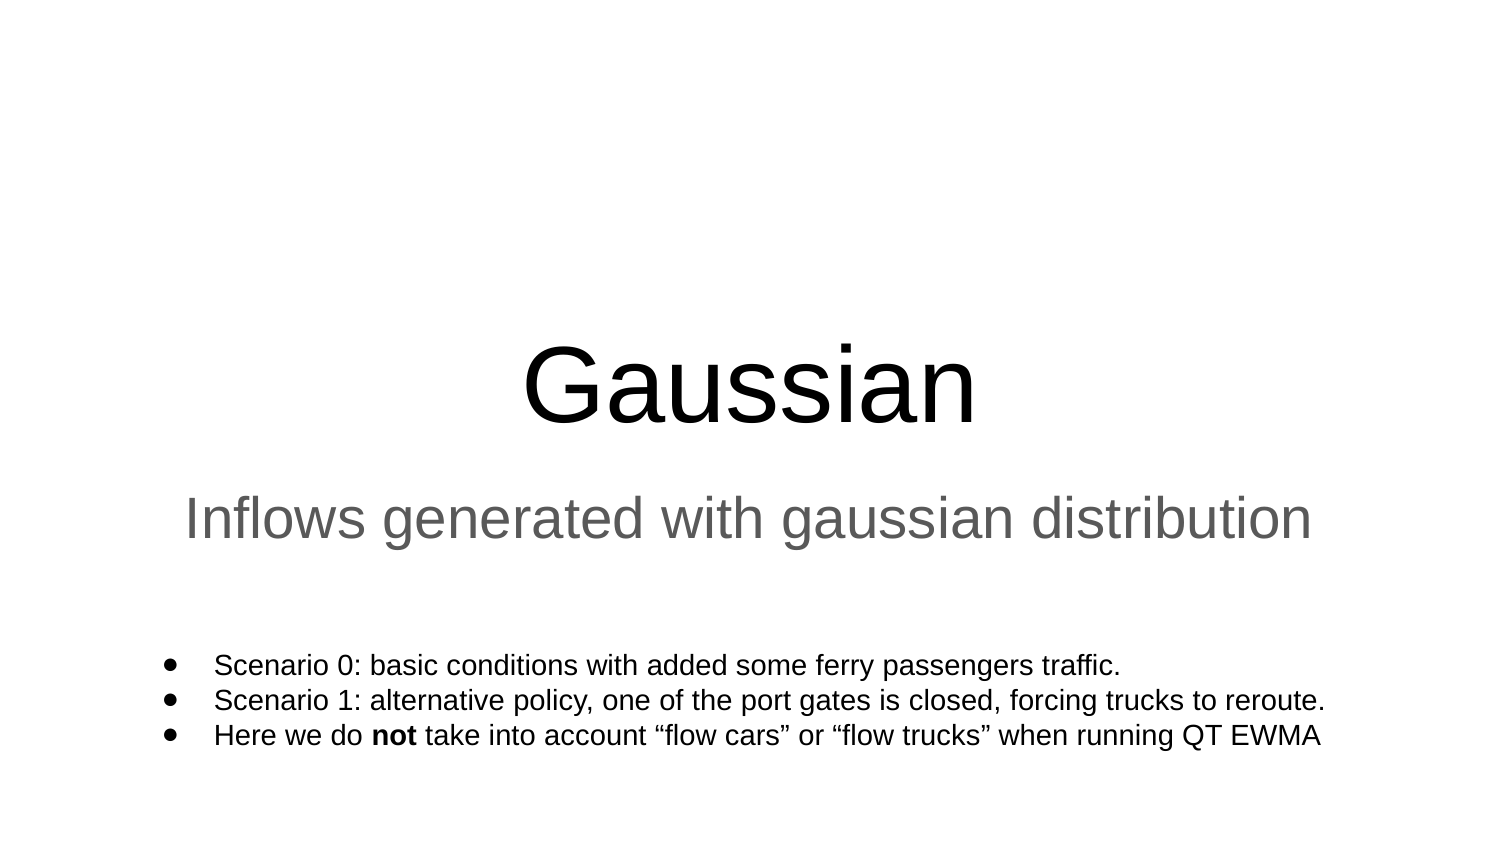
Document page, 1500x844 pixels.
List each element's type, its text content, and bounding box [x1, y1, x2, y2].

subtitle Inflows generated with gaussian distribution [51, 464, 1449, 595]
title Gaussian [51, 122, 1449, 459]
text_box Scenario 0: basic conditions with added some ferry passengers traffic. Scenario 1: alternative policy, one of the port gates is closed, forcing trucks to reroute. Here we do not take into account “flow cars” or “flow trucks” when running QT EWMA [123, 631, 1397, 767]
